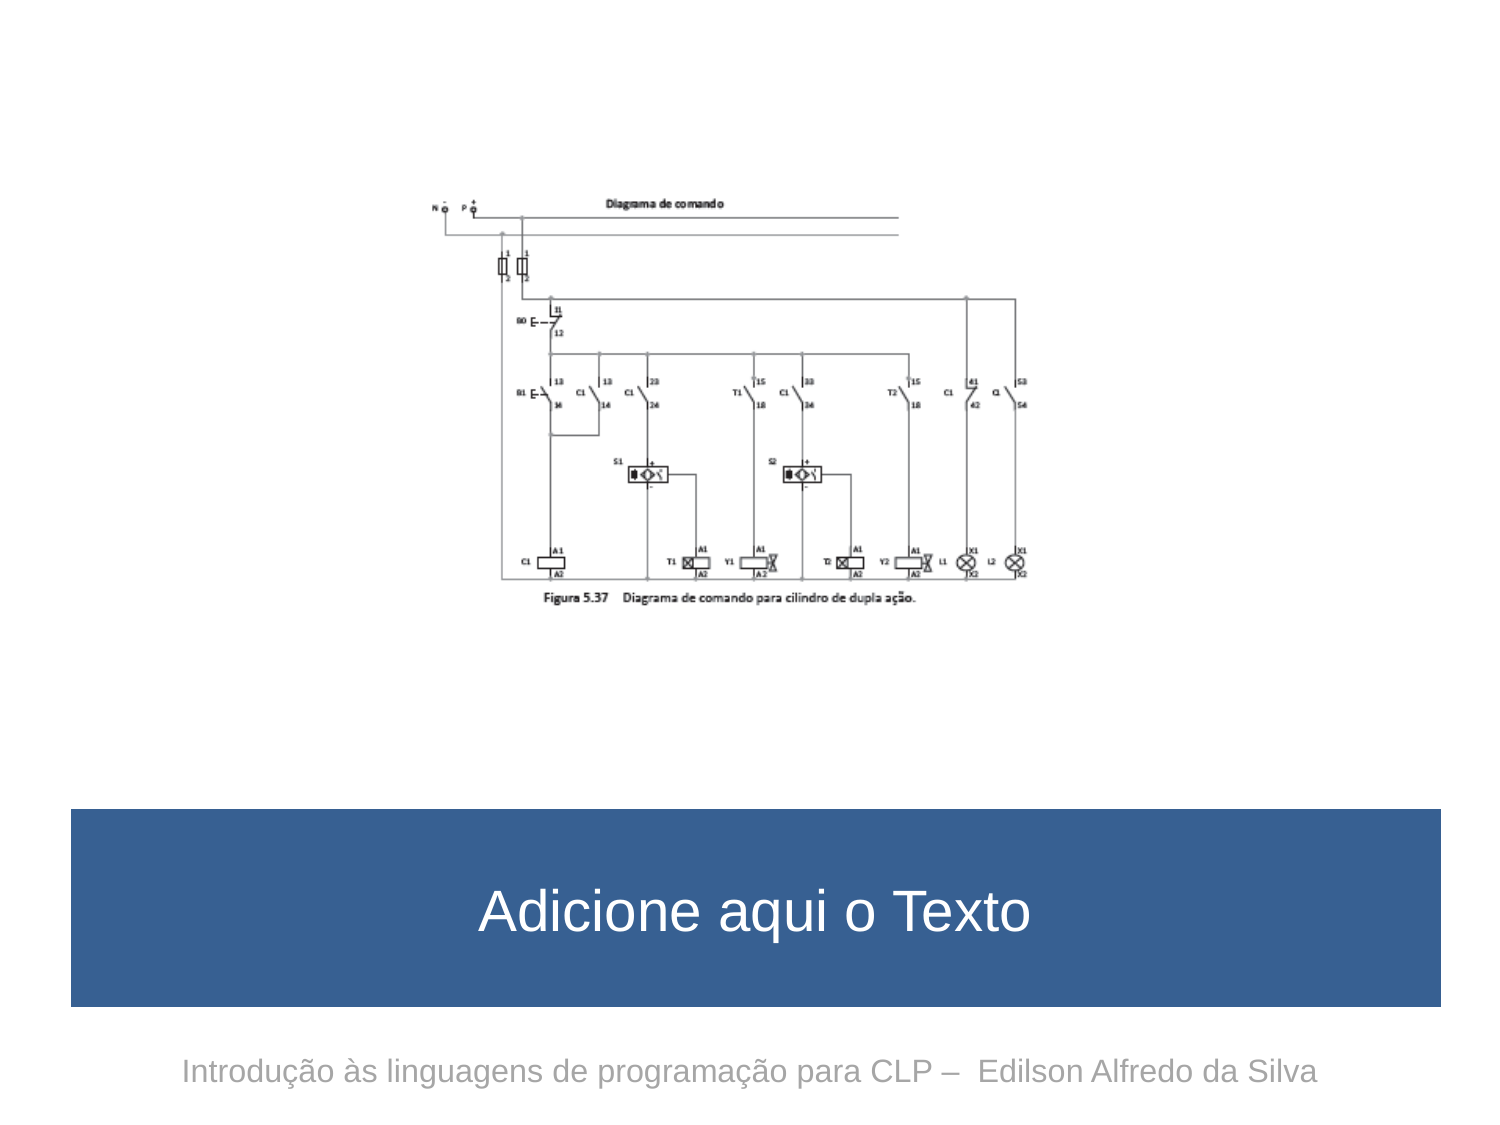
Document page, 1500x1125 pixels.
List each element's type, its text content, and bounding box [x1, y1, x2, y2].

picture [395, 172, 1054, 619]
text_box Adicione aqui o Texto [70, 808, 1442, 1008]
footer Introdução às linguagens de programação para CLP – Edilson Alfredo da Silva [0, 1042, 1500, 1103]
